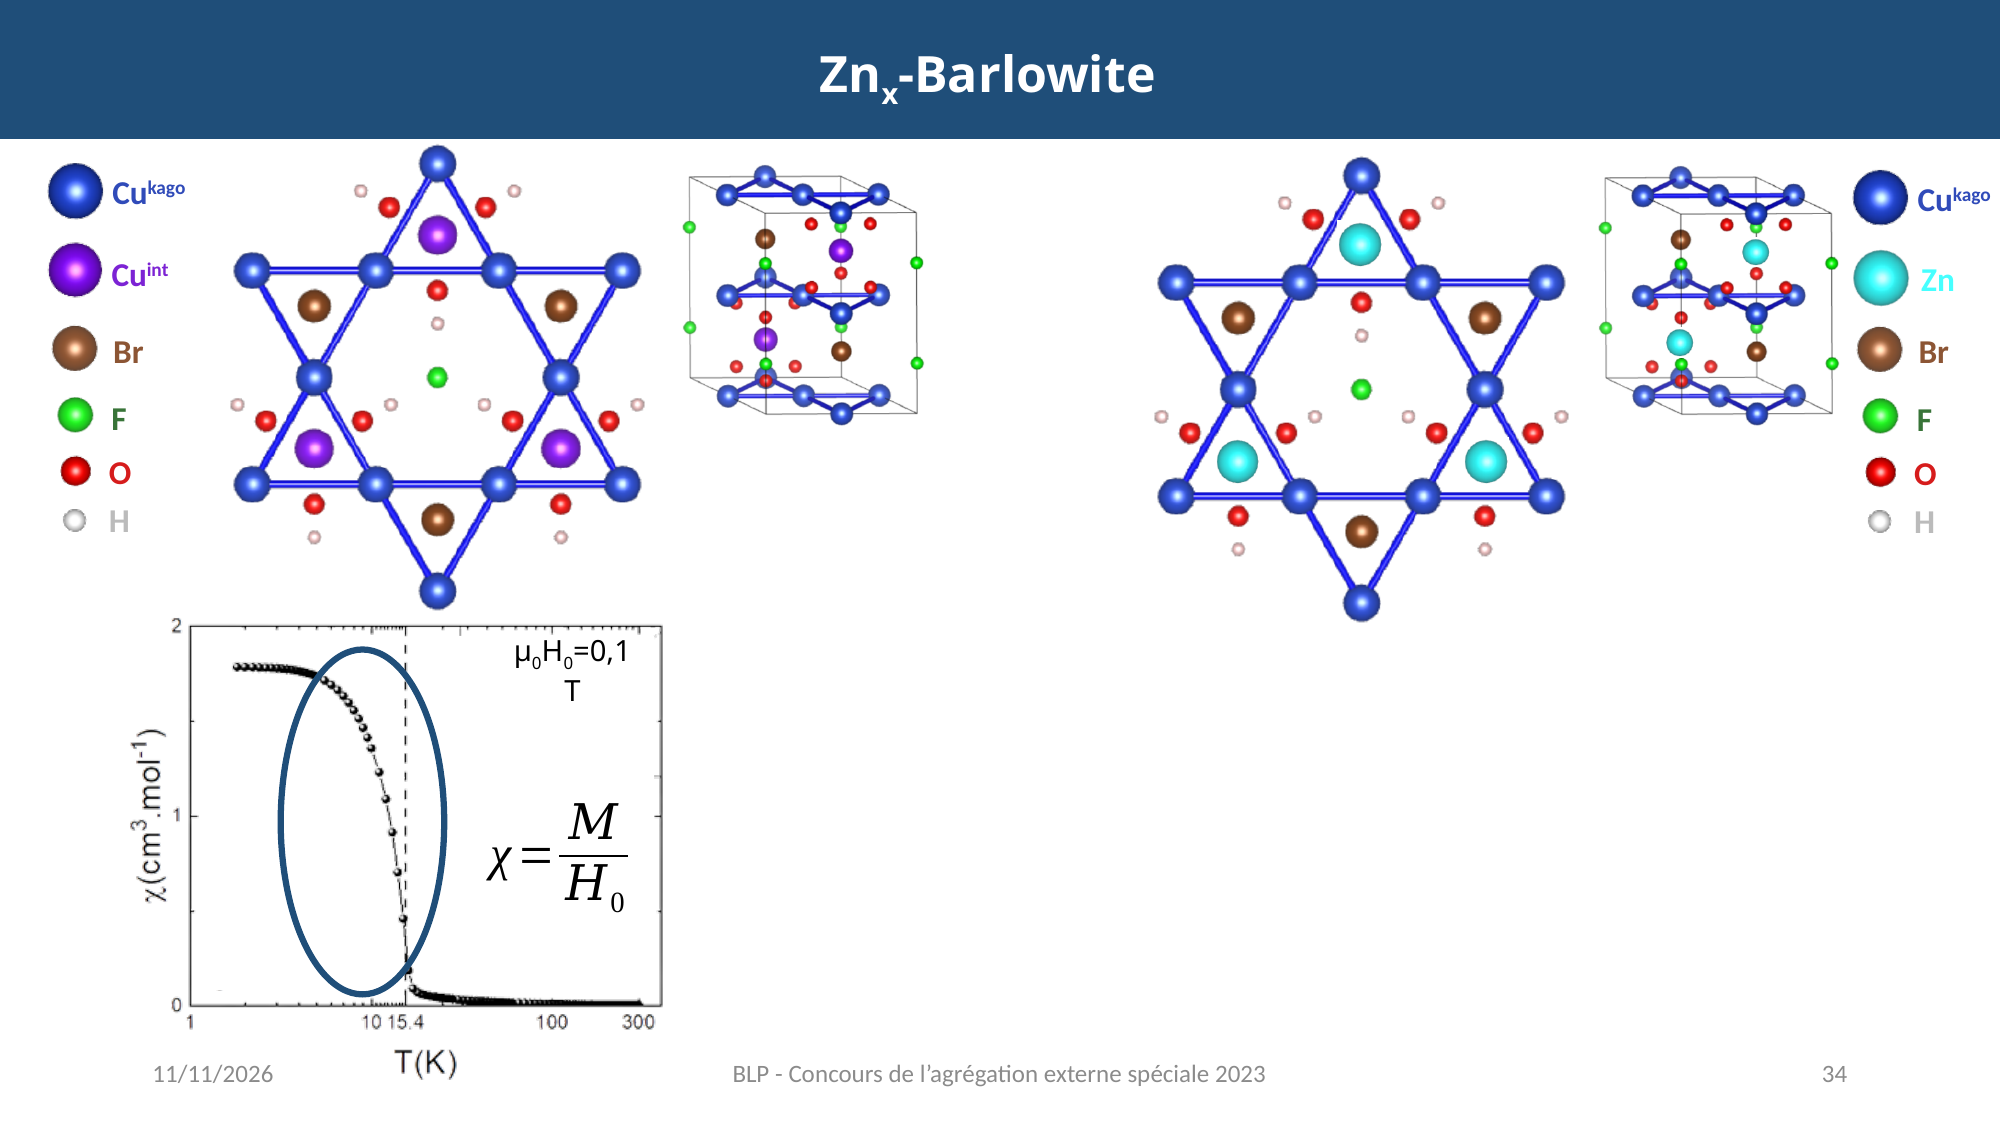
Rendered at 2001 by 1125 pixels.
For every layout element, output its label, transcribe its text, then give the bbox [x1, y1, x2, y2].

footer BLP - Concours de l’agrégation externe spéciale 2023 [751, 1042, 1338, 1103]
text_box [1586, 161, 1848, 429]
slide_number 34 [1412, 1042, 1863, 1103]
text_box Znx-Barlowite [0, 12, 1976, 77]
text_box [41, 156, 196, 548]
picture [126, 142, 933, 1103]
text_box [1120, 148, 1595, 637]
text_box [1850, 163, 2000, 548]
text_box [0, 77, 1976, 296]
